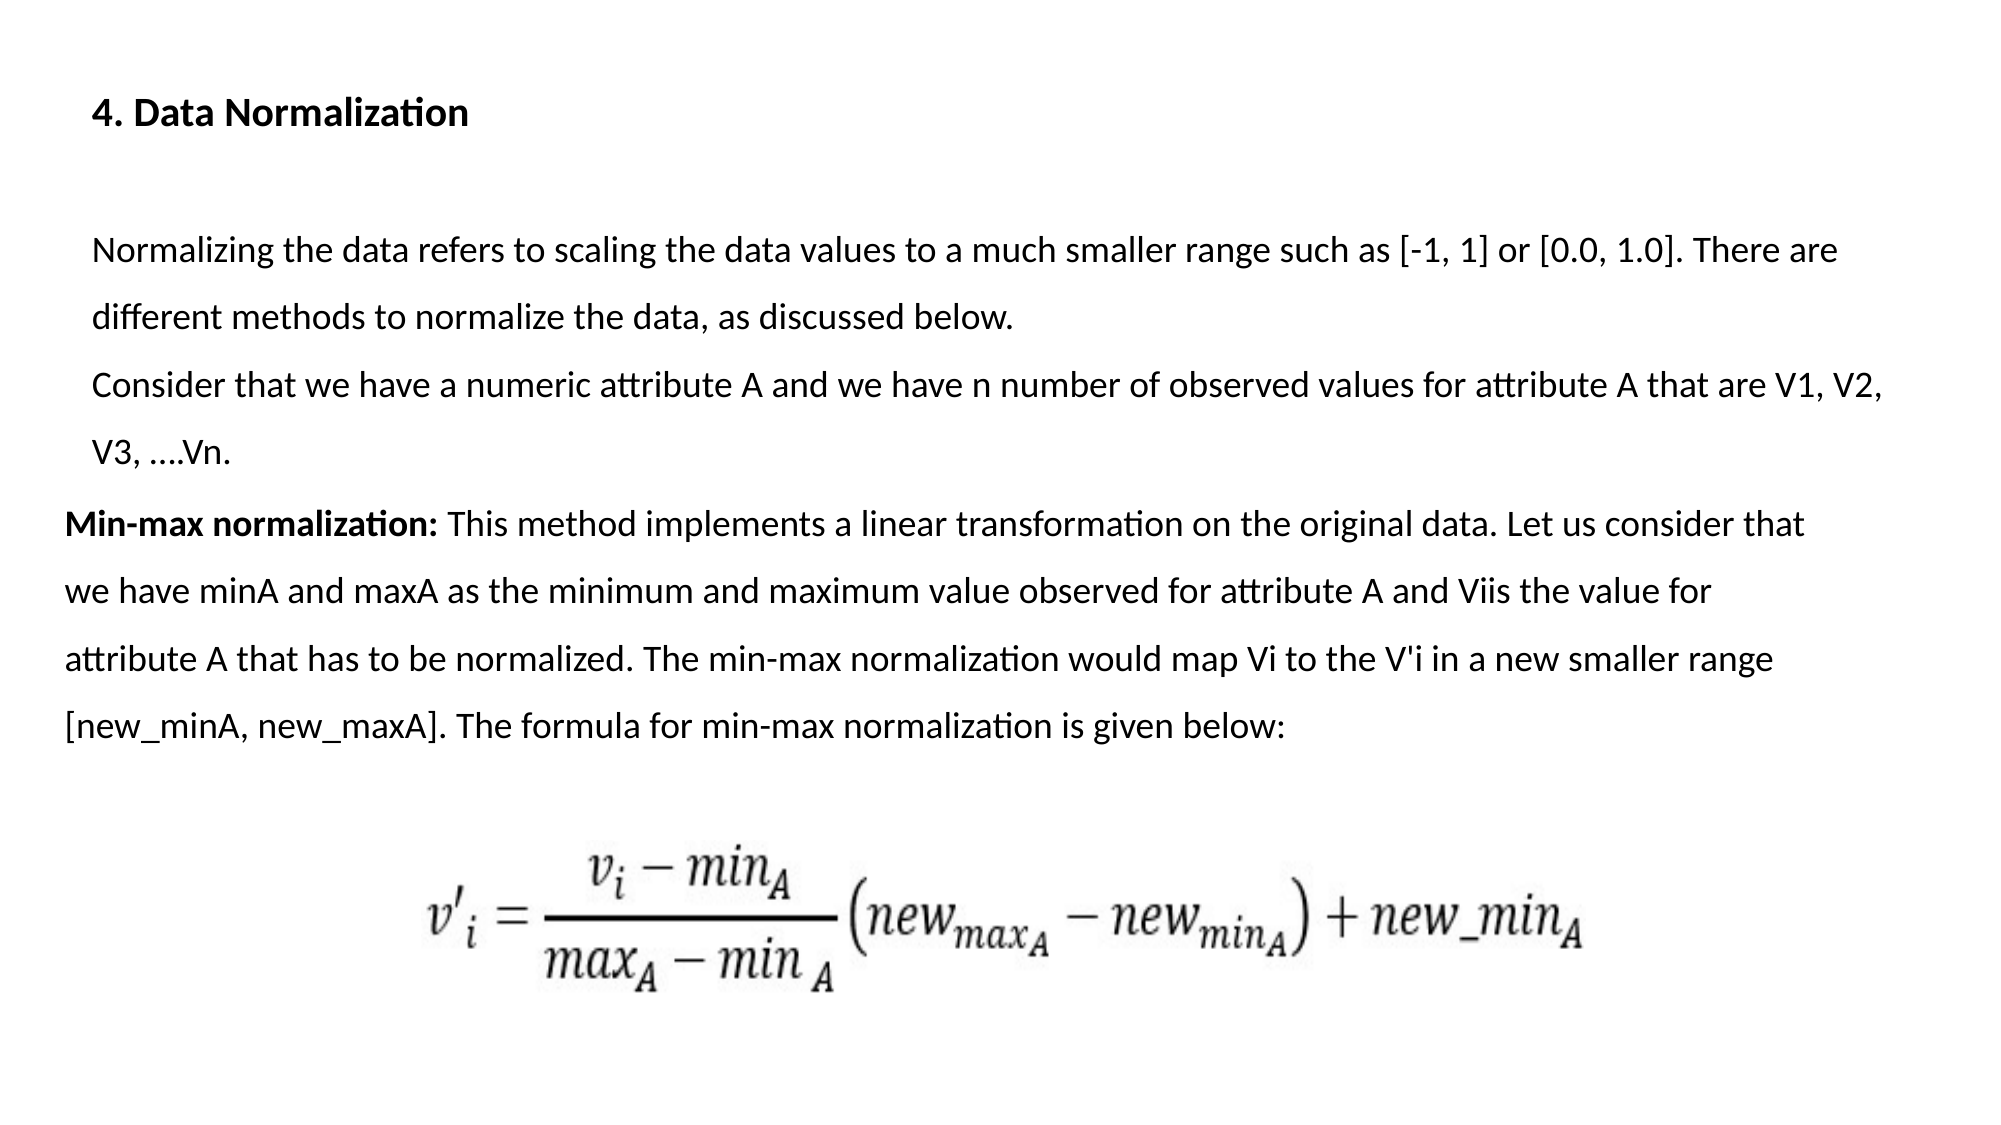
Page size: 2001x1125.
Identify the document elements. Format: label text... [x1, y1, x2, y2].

text_box 4. Data Normalization Normalizing the data refers to scaling the data values to a much smaller range such as [-1, 1] or [0.0, 1.0]. There are different methods to normalize the data, as discussed below. Consider that we have a numeric attribute A and we have n number of observed values for attribute A that are V1, V2, V3, ….Vn. [77, 52, 1911, 480]
text_box Min-max normalization: This method implements a linear transformation on the original data. Let us consider that we have minA and maxA as the minimum and maximum value observed for attribute A and Viis the value for attribute A that has to be normalized. The min-max normalization would map Vi to the V'i in a new smaller range [new_minA, new_maxA]. The formula for min-max normalization is given below: [49, 469, 1845, 754]
picture [421, 840, 1586, 998]
